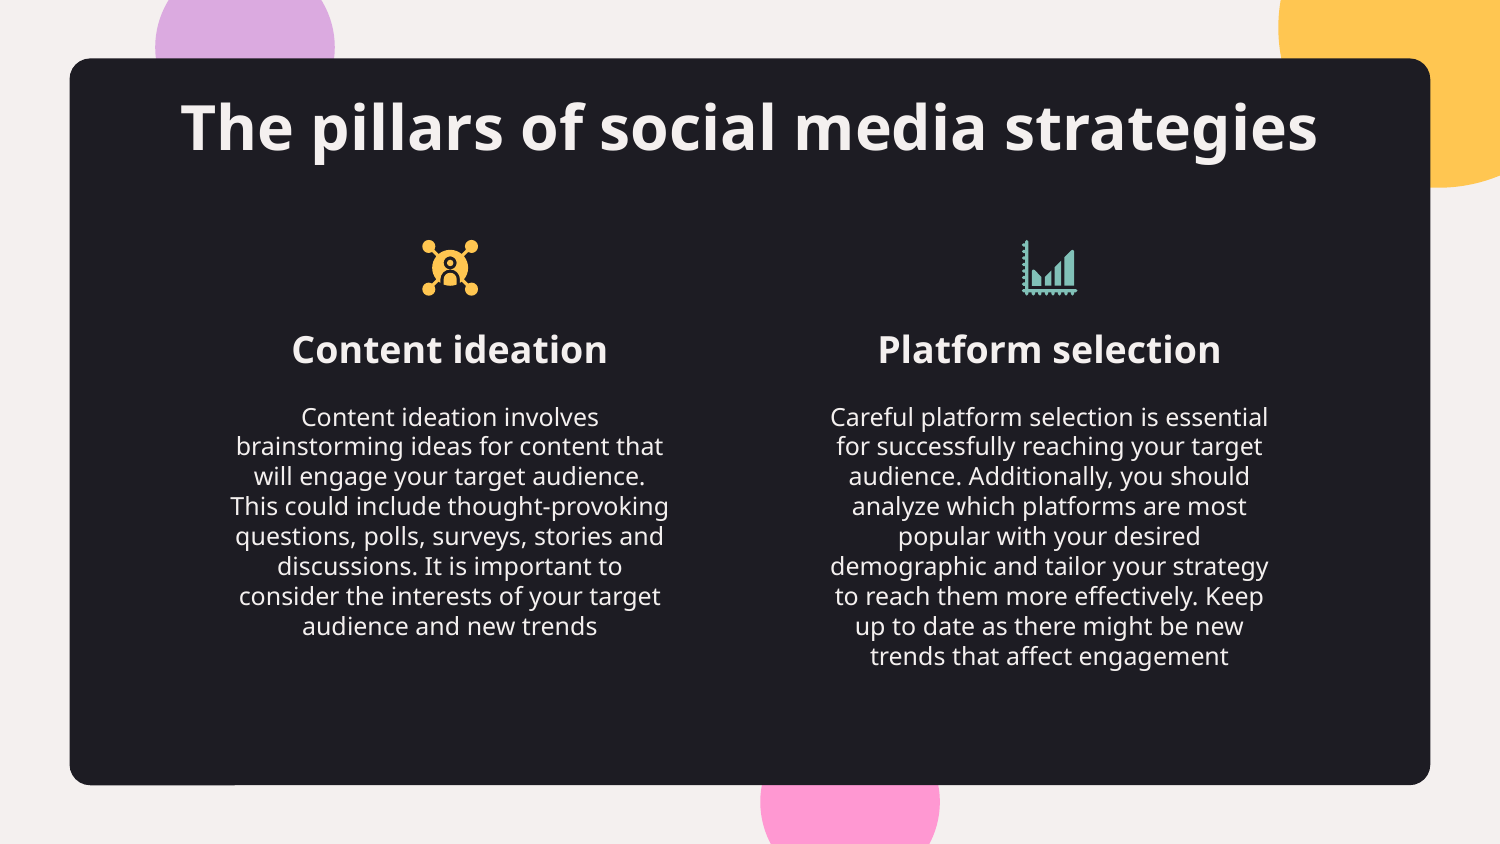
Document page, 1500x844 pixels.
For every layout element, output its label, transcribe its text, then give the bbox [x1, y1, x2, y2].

subtitle Platform selection [811, 308, 1289, 385]
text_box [1021, 239, 1078, 296]
subtitle Content ideation involves brainstorming ideas for content that will engage your target audience. This could include thought-provoking questions, polls, surveys, stories and discussions. It is important to consider the interests of your target audience and new trends [211, 386, 689, 673]
subtitle Careful platform selection is essential for successfully reaching your target audience. Additionally, you should analyze which platforms are most popular with your desired demographic and tailor your strategy to reach them more effectively. Keep up to date as there might be new trends that affect engagement [811, 385, 1289, 673]
title The pillars of social media strategies [118, 72, 1382, 167]
subtitle Content ideation [211, 308, 689, 386]
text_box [422, 239, 479, 296]
